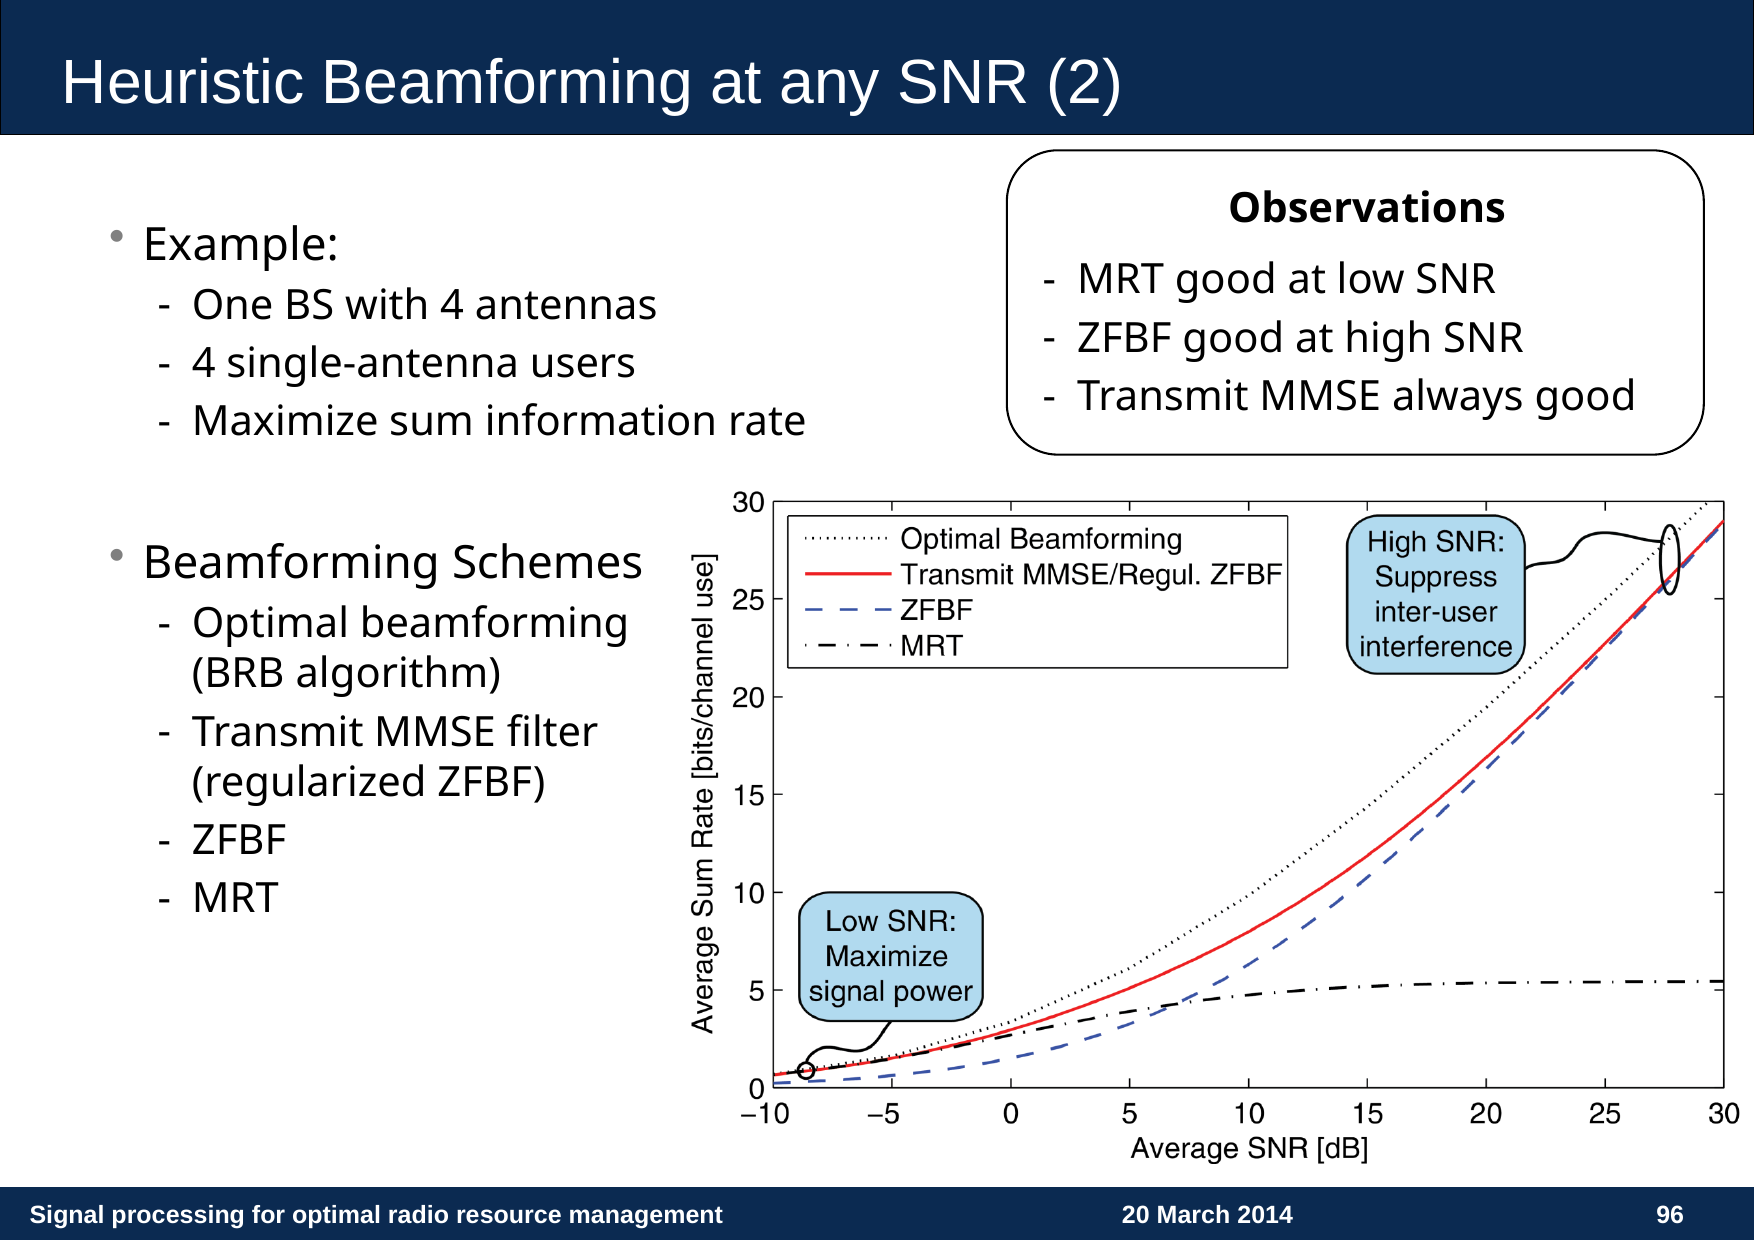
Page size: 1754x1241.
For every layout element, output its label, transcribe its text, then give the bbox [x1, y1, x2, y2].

slide_number Signal processing for optimal radio resource management [14, 1180, 771, 1241]
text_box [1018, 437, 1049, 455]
text_box Observations MRT good at low SNR ZFBF good at high SNR Transmit MMSE always good [1661, 173, 1716, 455]
list Example: One BS with 4 antennas 4 single-antenna users Maximize sum information rate Beamforming Schemes Optimal beamforming (BRB algorithm) Transmit MMSE filter (regularized ZFBF) ZFBF MRT [108, 206, 1667, 1125]
picture [687, 485, 1740, 1164]
title Heuristic Beamforming at any SNR (2) [61, 22, 1663, 135]
footer 20 March 2014 [829, 1180, 1586, 1241]
text_box [1006, 150, 1704, 455]
slide_number 96 [1627, 1180, 1714, 1241]
